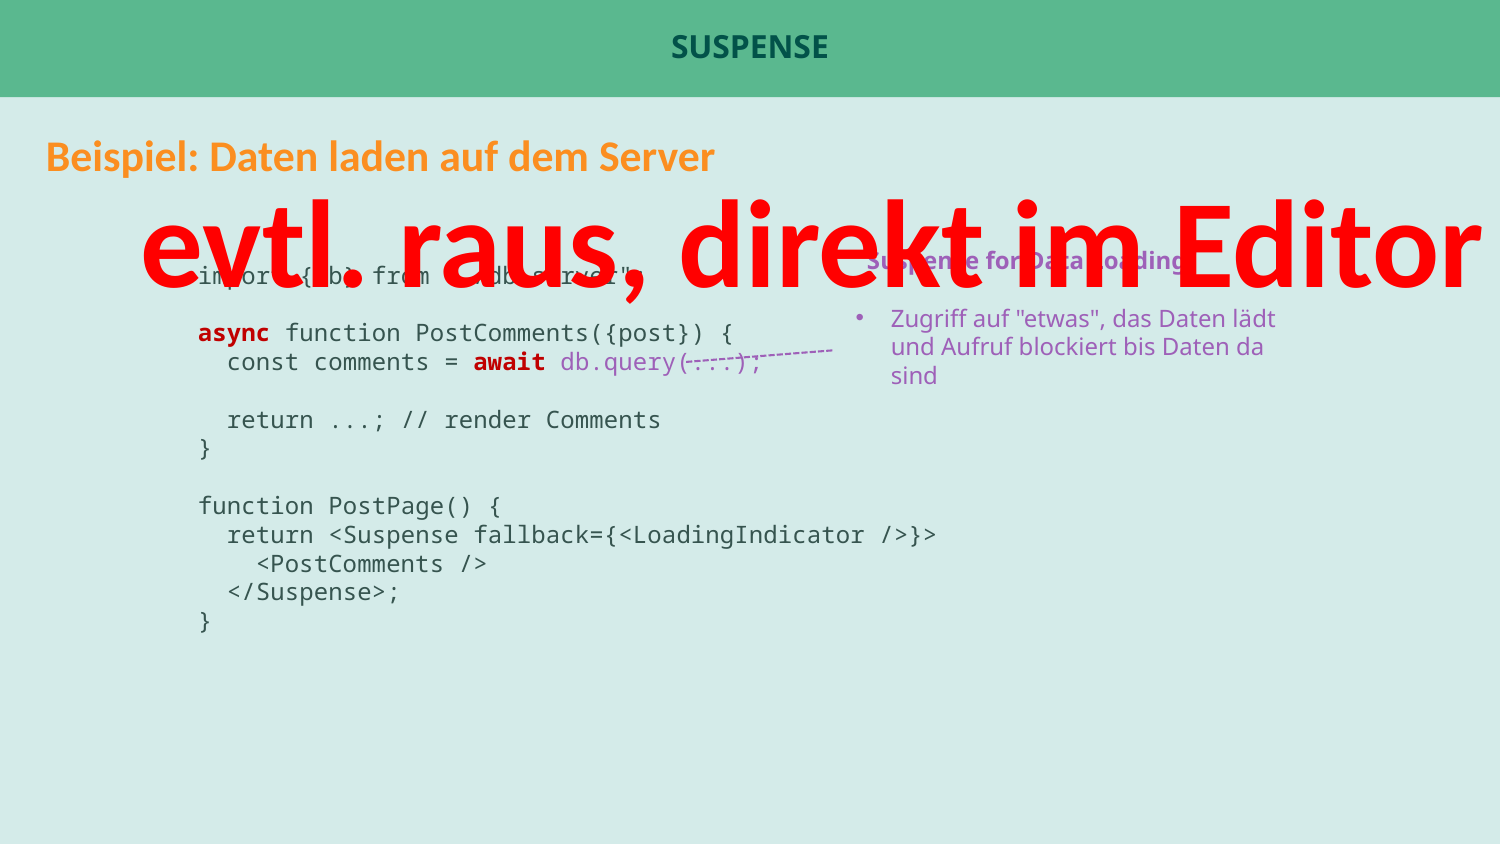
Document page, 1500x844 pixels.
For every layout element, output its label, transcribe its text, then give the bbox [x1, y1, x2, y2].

text_box "Suspense for Data Loading" Zugriff auf "etwas", das Daten lädt und Aufruf blockiert bis Daten da sind [840, 320, 1297, 426]
text_box import {db} from "./db.server"; async function PostComments({post}) { const comments = await db.query(...); return ...; // render Comments } function PostPage() { return <Suspense fallback={<LoadingIndicator />}> <PostComments /> </Suspense>; } [183, 320, 1259, 700]
list Beispiel: Daten laden auf dem Server [30, 126, 1470, 782]
text_box evtl. raus, direkt im Editor zeigen [125, 155, 1500, 320]
title suspense [0, 0, 1500, 98]
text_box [685, 350, 833, 362]
